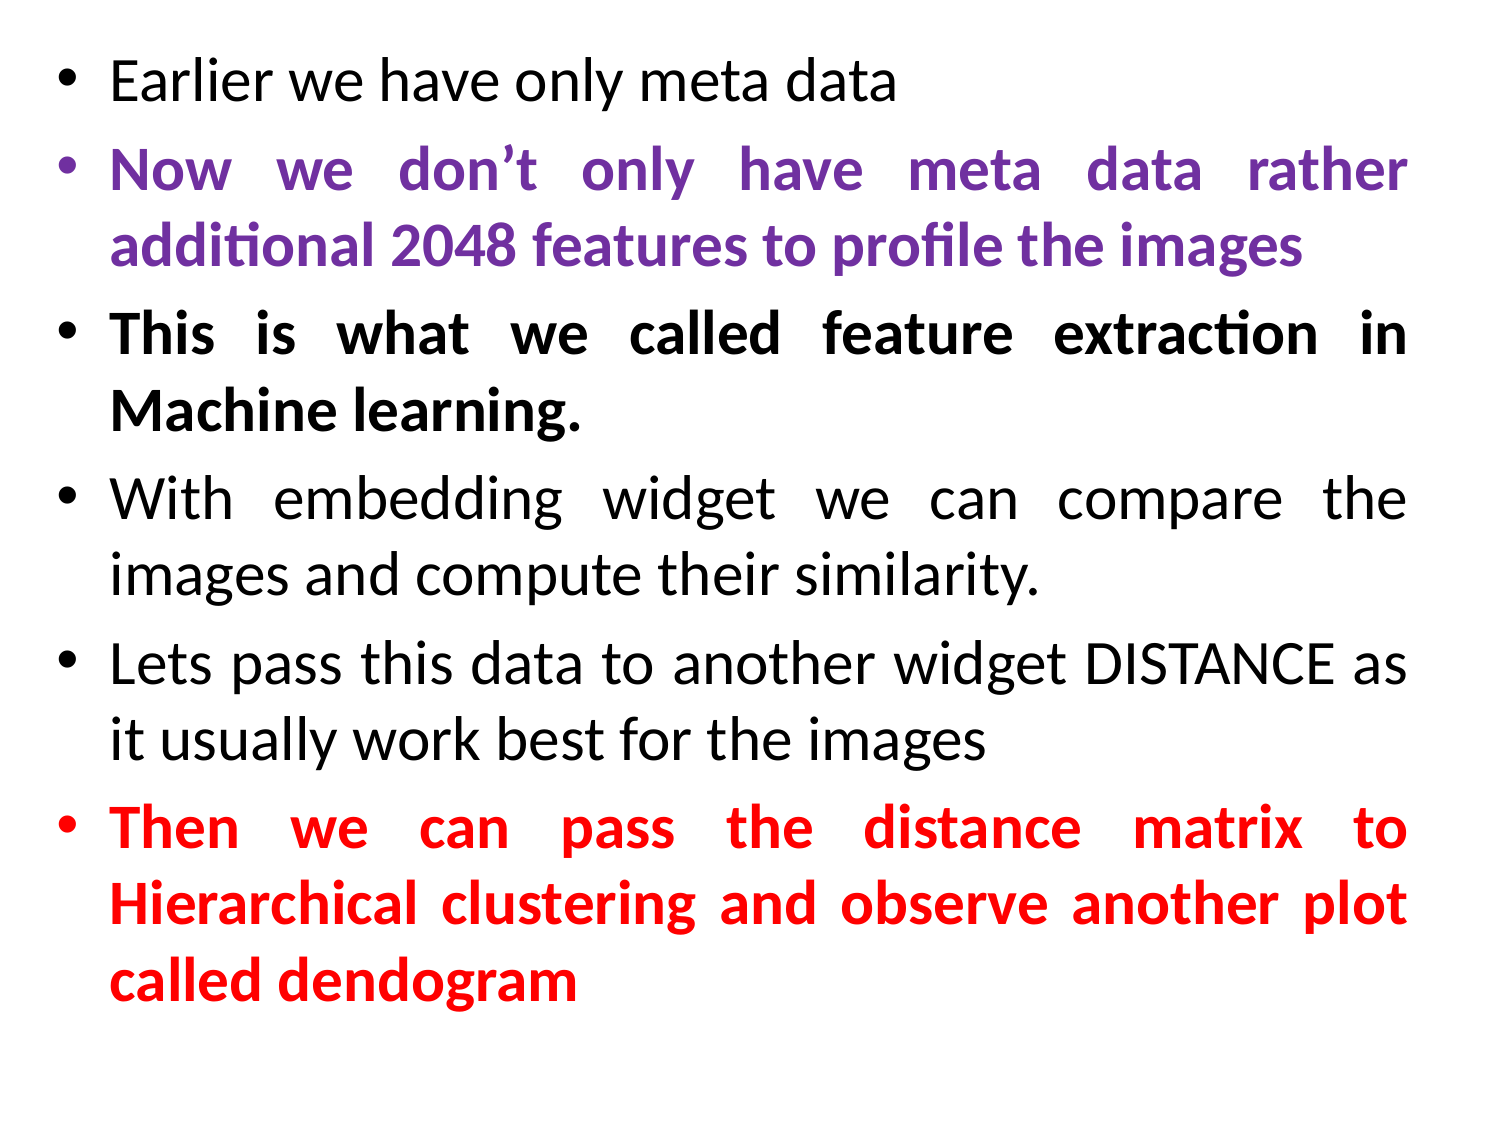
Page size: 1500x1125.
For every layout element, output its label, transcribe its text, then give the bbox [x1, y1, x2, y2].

list Earlier we have only meta data Now we don’t only have meta data rather additional 2048 features to profile the images This is what we called feature extraction in Machine learning. With embedding widget we can compare the images and compute their similarity. Lets pass this data to another widget DISTANCE as it usually work best for the images Then we can pass the distance matrix to Hierarchical clustering and observe another plot called dendogram [41, 30, 1425, 1022]
